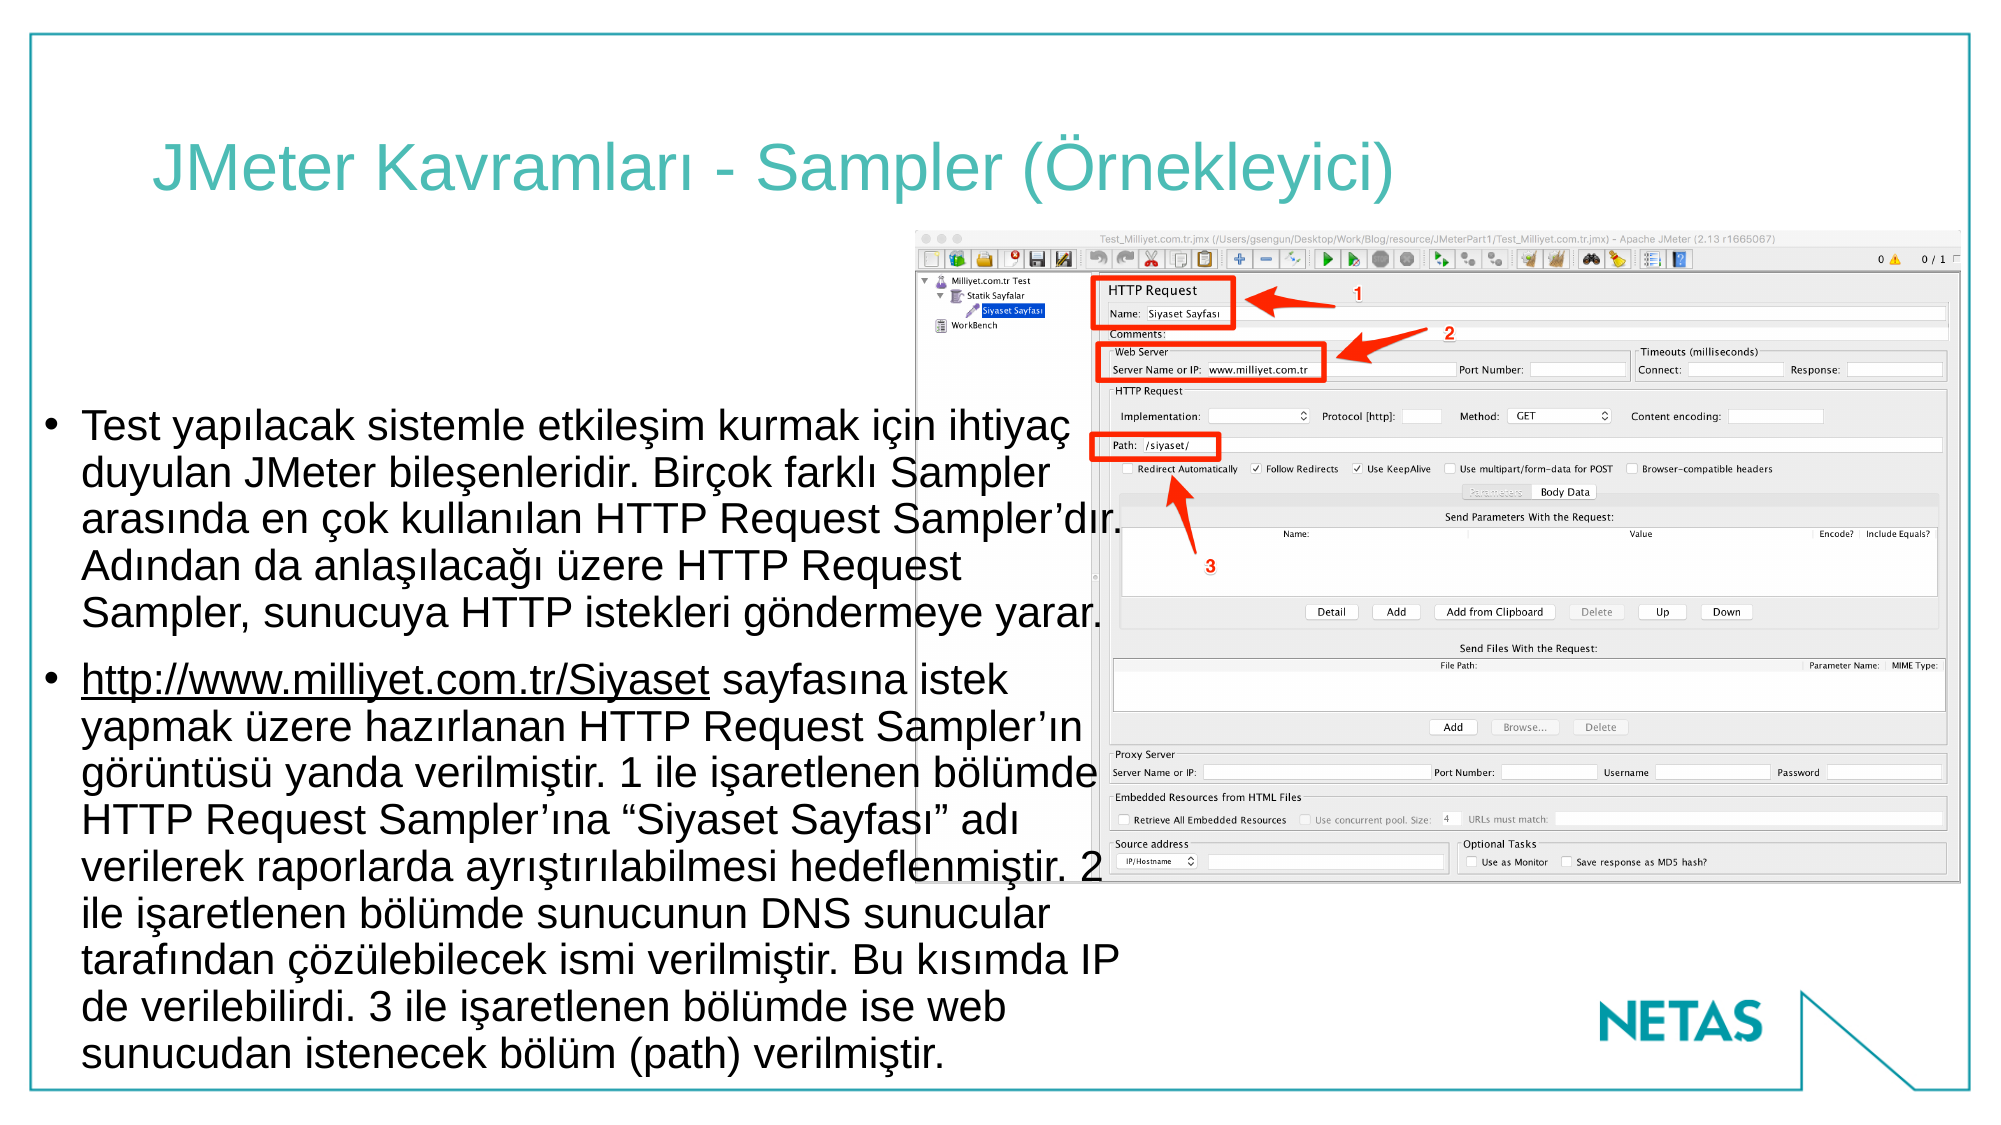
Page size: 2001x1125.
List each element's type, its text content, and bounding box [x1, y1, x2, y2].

picture [0, 0, 2000, 1125]
title JMeter Kavramları - Sampler (Örnekleyici) [137, 59, 1863, 278]
list Test yapılacak sistemle etkileşim kurmak için ihtiyaç duyulan JMeter bileşenleridir. Birçok farklı Sampler arasında en çok kullanılan HTTP Request Sampler’dır. Adından da anlaşılacağı üzere HTTP Request Sampler, sunucuya HTTP istekleri göndermeye yarar. http://www.milliyet.com.tr/Siyaset sayfasına istek yapmak üzere hazırlanan HTTP Request Sampler’ın görüntüsü yanda verilmiştir. 1 ile işaretlenen bölümde HTTP Request Sampler’ına “Siyaset Sayfası” adı verilerek raporlarda ayrıştırılabilmesi hedeflenmiştir. 2 ile işaretlenen bölümde sunucunun DNS sunucular tarafından çözülebilecek ismi verilmiştir. Bu kısımda IP de verilebilirdi. 3 ile işaretlenen bölümde ise web sunucudan istenecek bölüm (path) verilmiştir. [29, 395, 1145, 1110]
